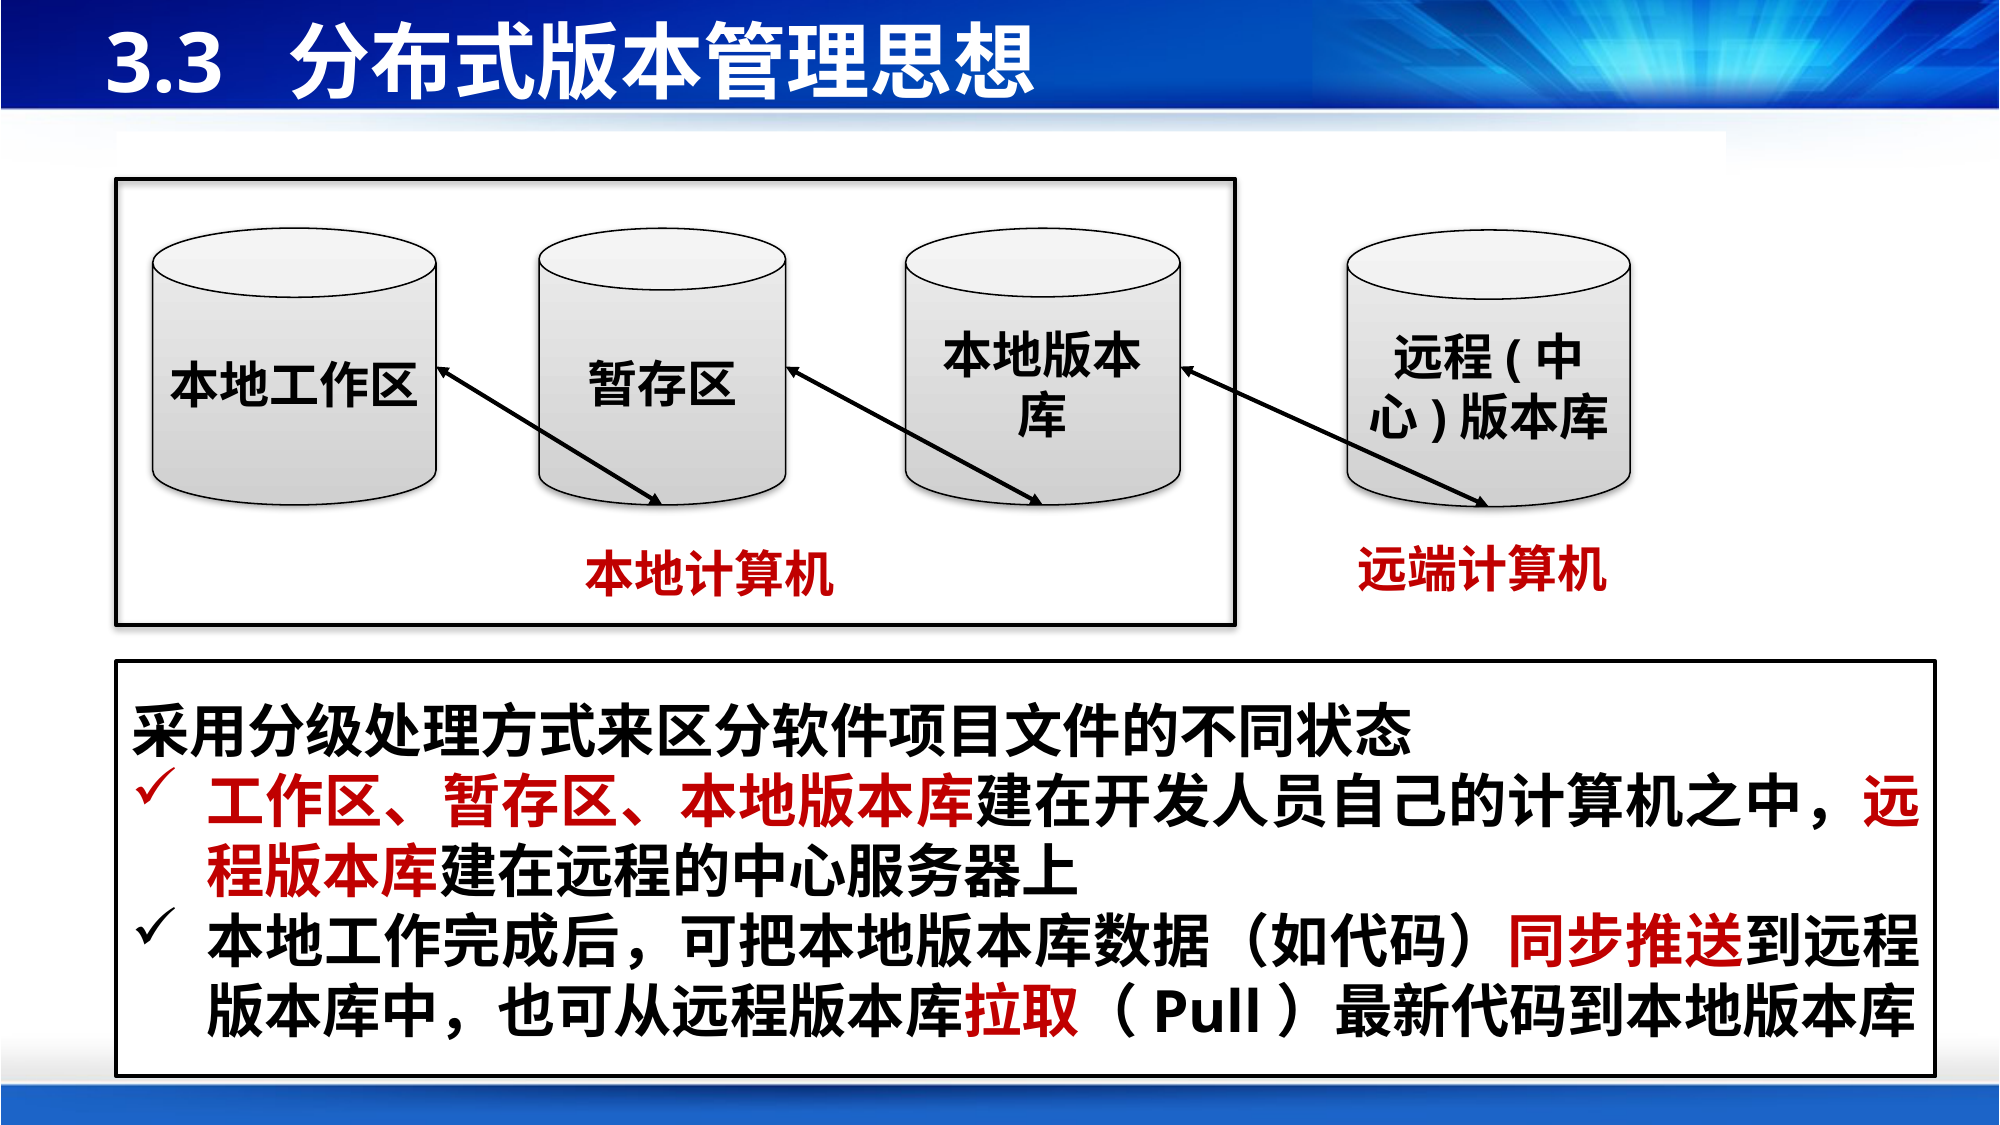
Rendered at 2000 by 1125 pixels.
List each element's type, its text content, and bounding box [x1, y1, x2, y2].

title 3.3 分布式版本管理思想 [90, 1, 1880, 118]
text_box 采用分级处理方式来区分软件项目文件的不同状态 工作区、暂存区、本地版本库建在开发人员自己的计算机之中，远程版本库建在远程的中心服务器上 本地工作完成后，可把本地版本库数据（如代码）同步推送到远程版本库中，也可从远程版本库拉取（Pull）最新代码到本地版本库 [114, 659, 1937, 1078]
picture [1, 0, 1999, 1125]
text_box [116, 131, 1727, 675]
